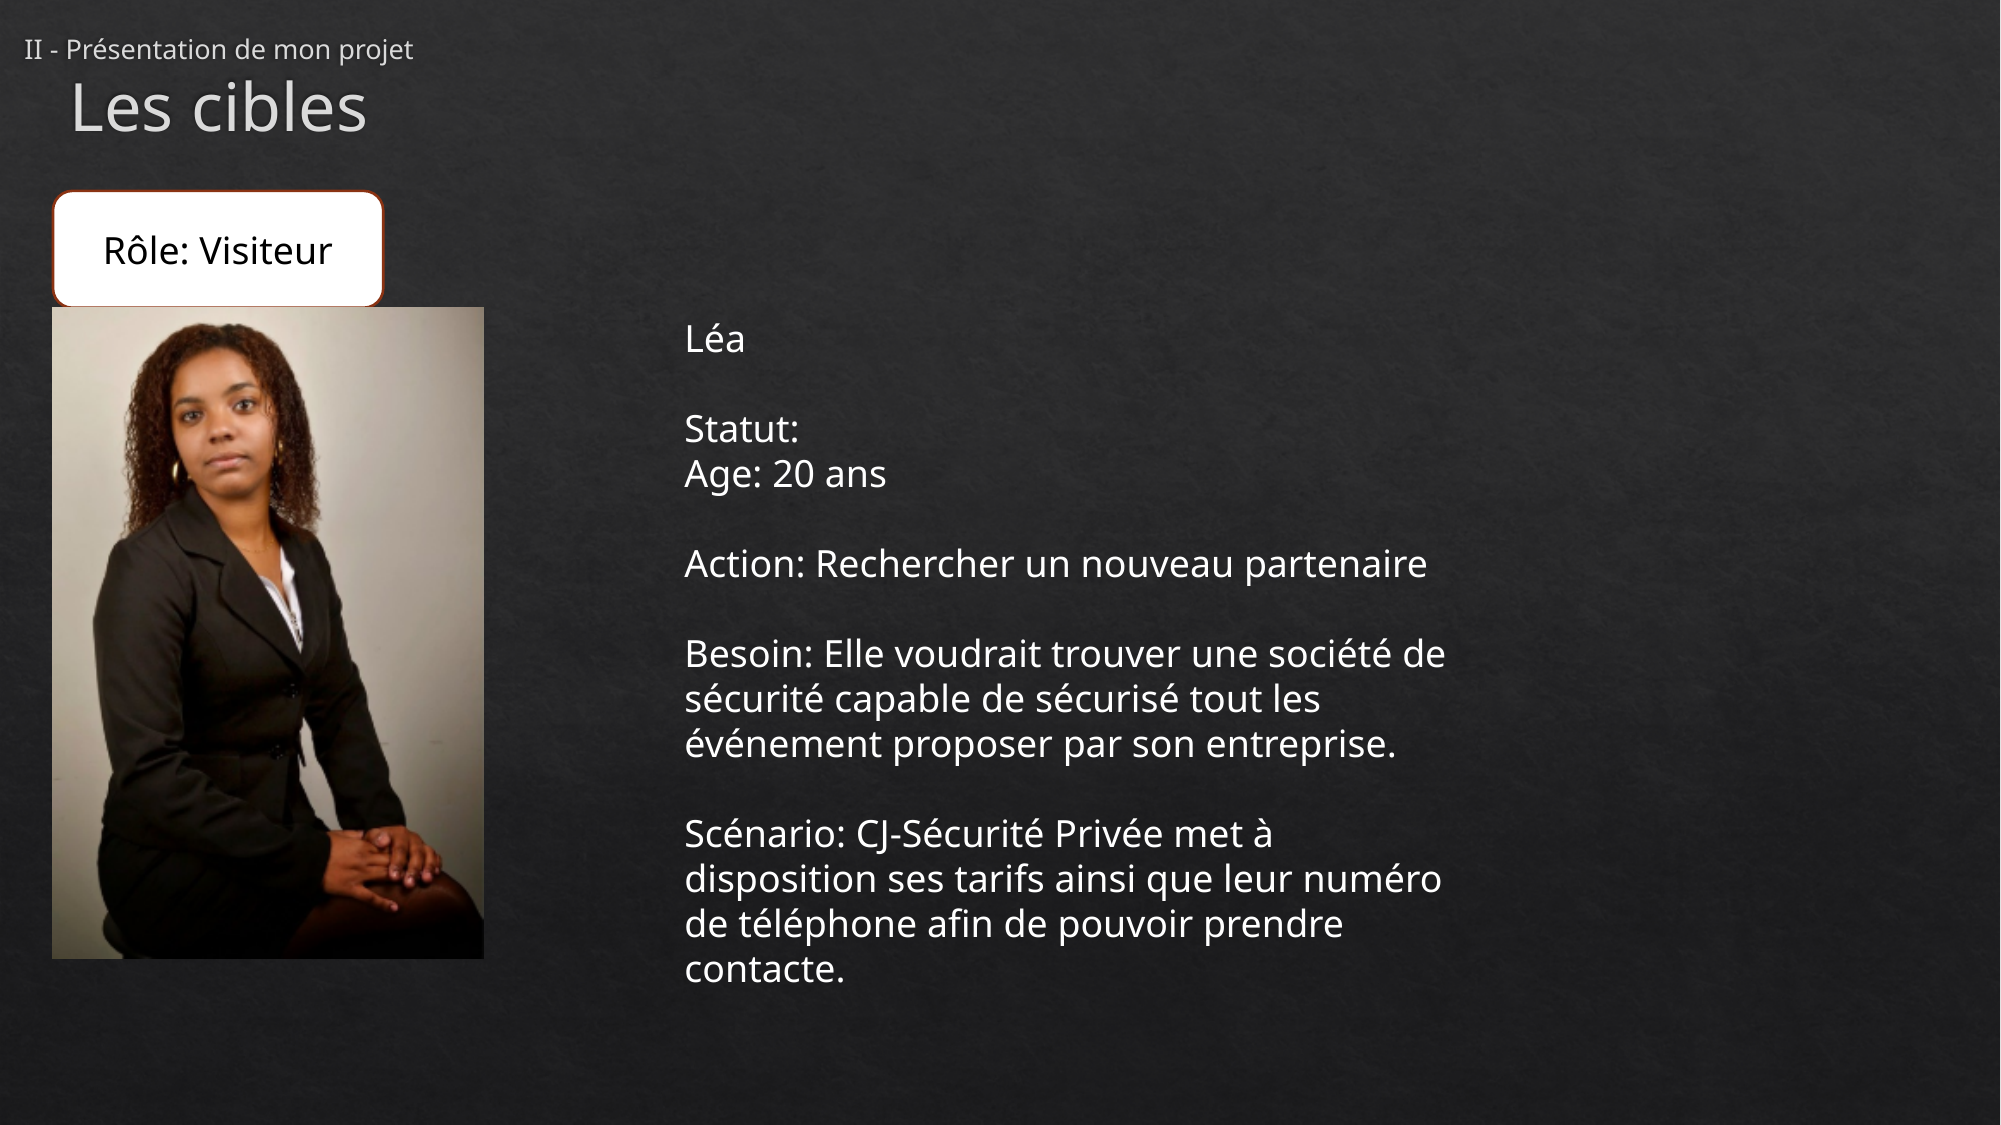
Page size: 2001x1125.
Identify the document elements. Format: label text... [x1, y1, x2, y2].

text_box Léa Statut: Age: 20 ans Action: Rechercher un nouveau partenaire Besoin: Elle voudrait trouver une société de sécurité capable de sécurisé tout les événement proposer par son entreprise. Scénario: CJ-Sécurité Privée met à disposition ses tarifs ainsi que leur numéro de téléphone afin de pouvoir prendre contacte. [669, 307, 1491, 998]
text_box Rôle: Visiteur [51, 189, 385, 303]
title II - Présentation de mon projet Les cibles [0, 0, 438, 178]
picture [52, 307, 484, 960]
